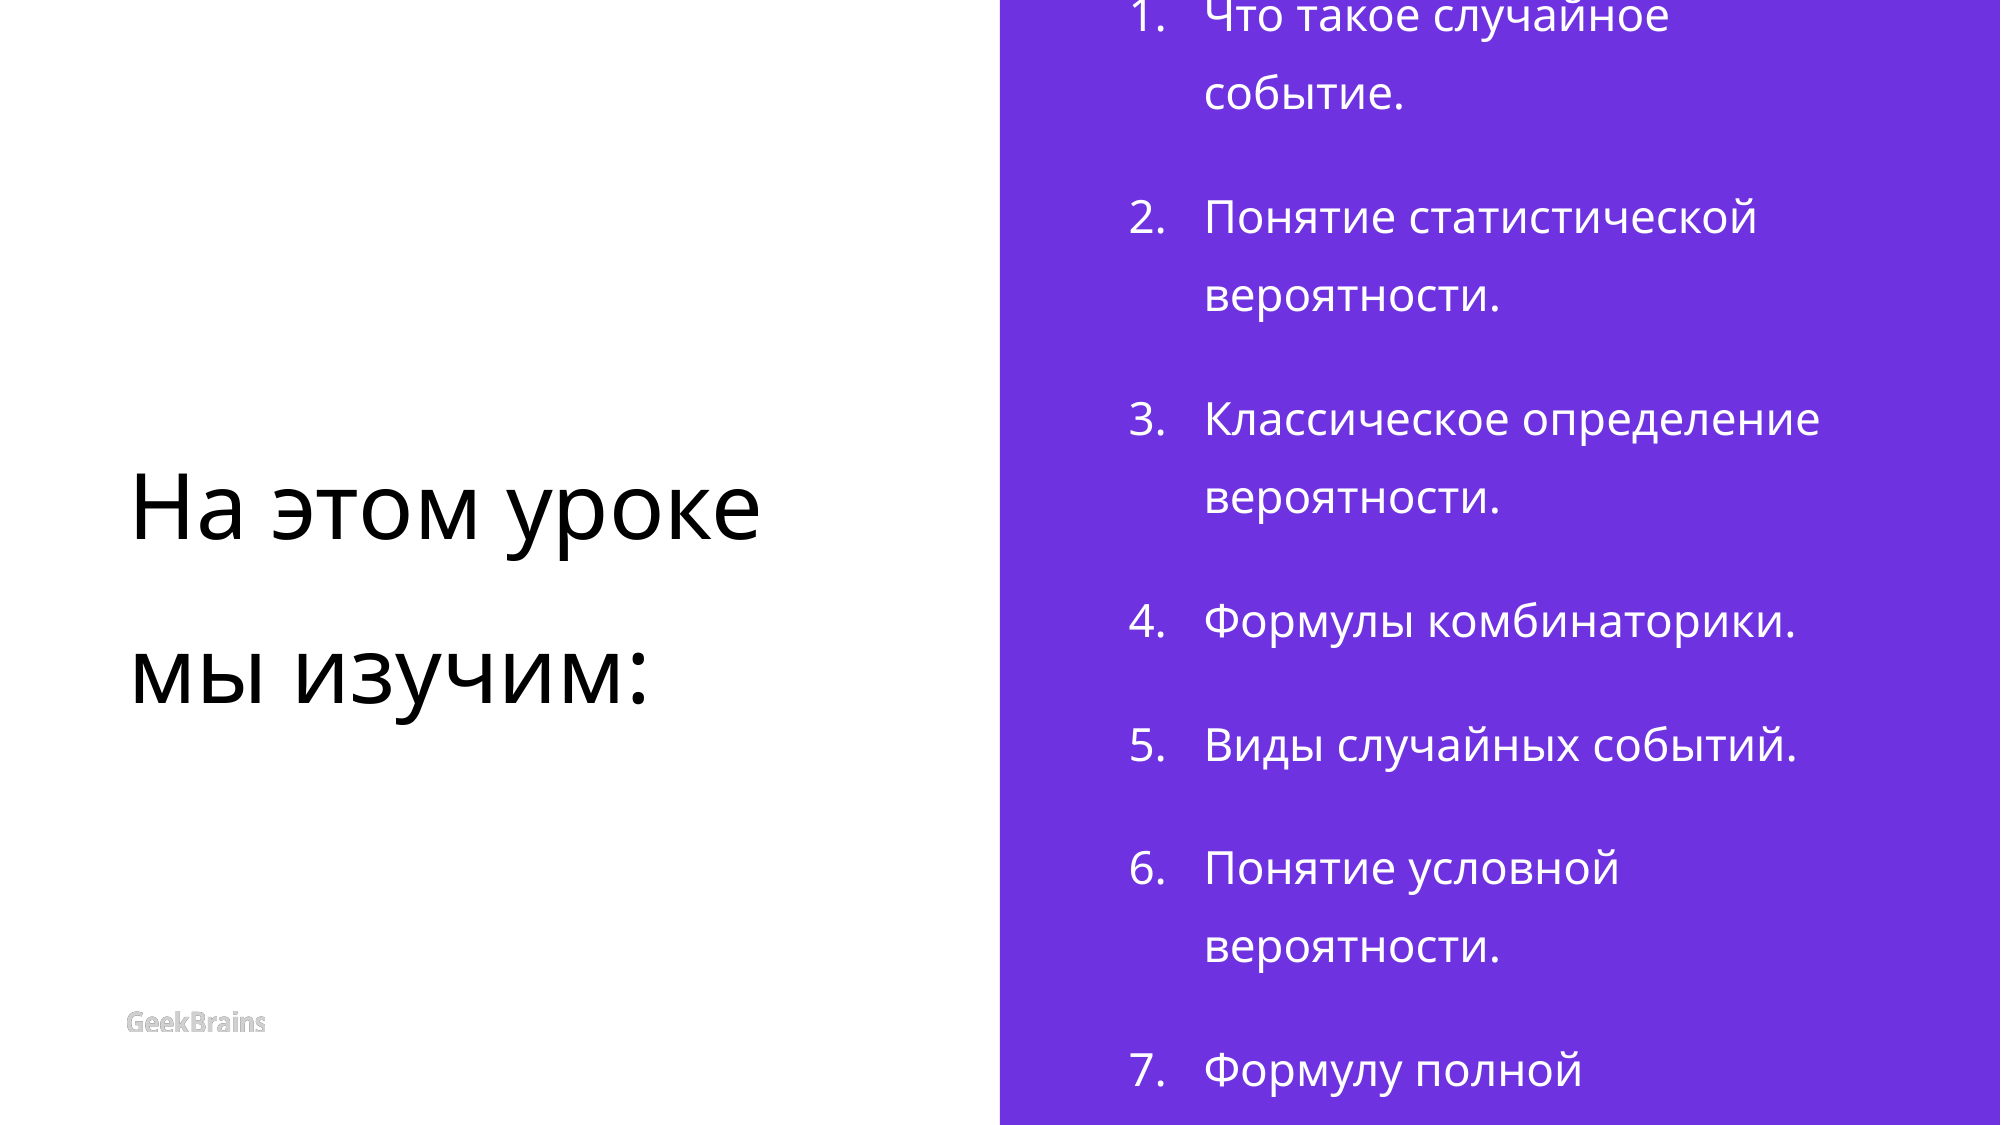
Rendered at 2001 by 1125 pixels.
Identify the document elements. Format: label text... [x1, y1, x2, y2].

title На этом уроке мы изучим: [113, 113, 882, 1002]
picture [127, 1011, 265, 1032]
list Что такое случайное событие. Понятие статистической вероятности. Классическое определение вероятности. Формулы комбинаторики. Виды случайных событий. Понятие условной вероятности. Формулу полной вероятности. [1113, 135, 1882, 1002]
